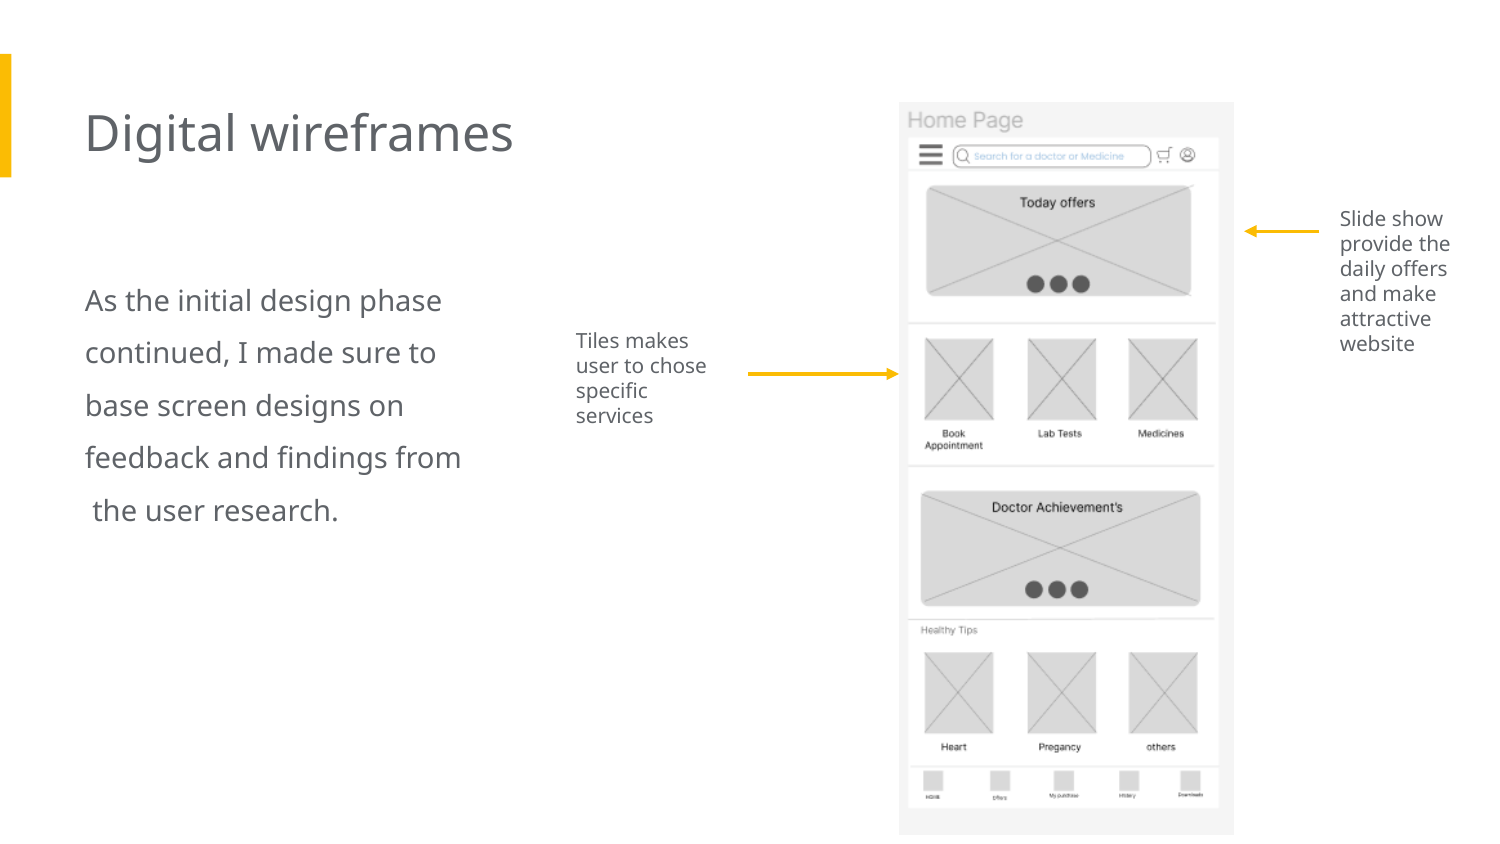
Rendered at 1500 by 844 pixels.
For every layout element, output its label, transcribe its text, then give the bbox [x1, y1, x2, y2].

text_box Digital wireframes [84, 85, 1234, 176]
text_box As the initial design phase continued, I made sure to base screen designs on feedback and findings from the user research. [84, 249, 483, 542]
picture [898, 101, 1234, 836]
text_box Slide show provide the daily offers and make attractive website [1324, 190, 1500, 371]
text_box Tiles makes user to chose specific services [560, 312, 742, 443]
